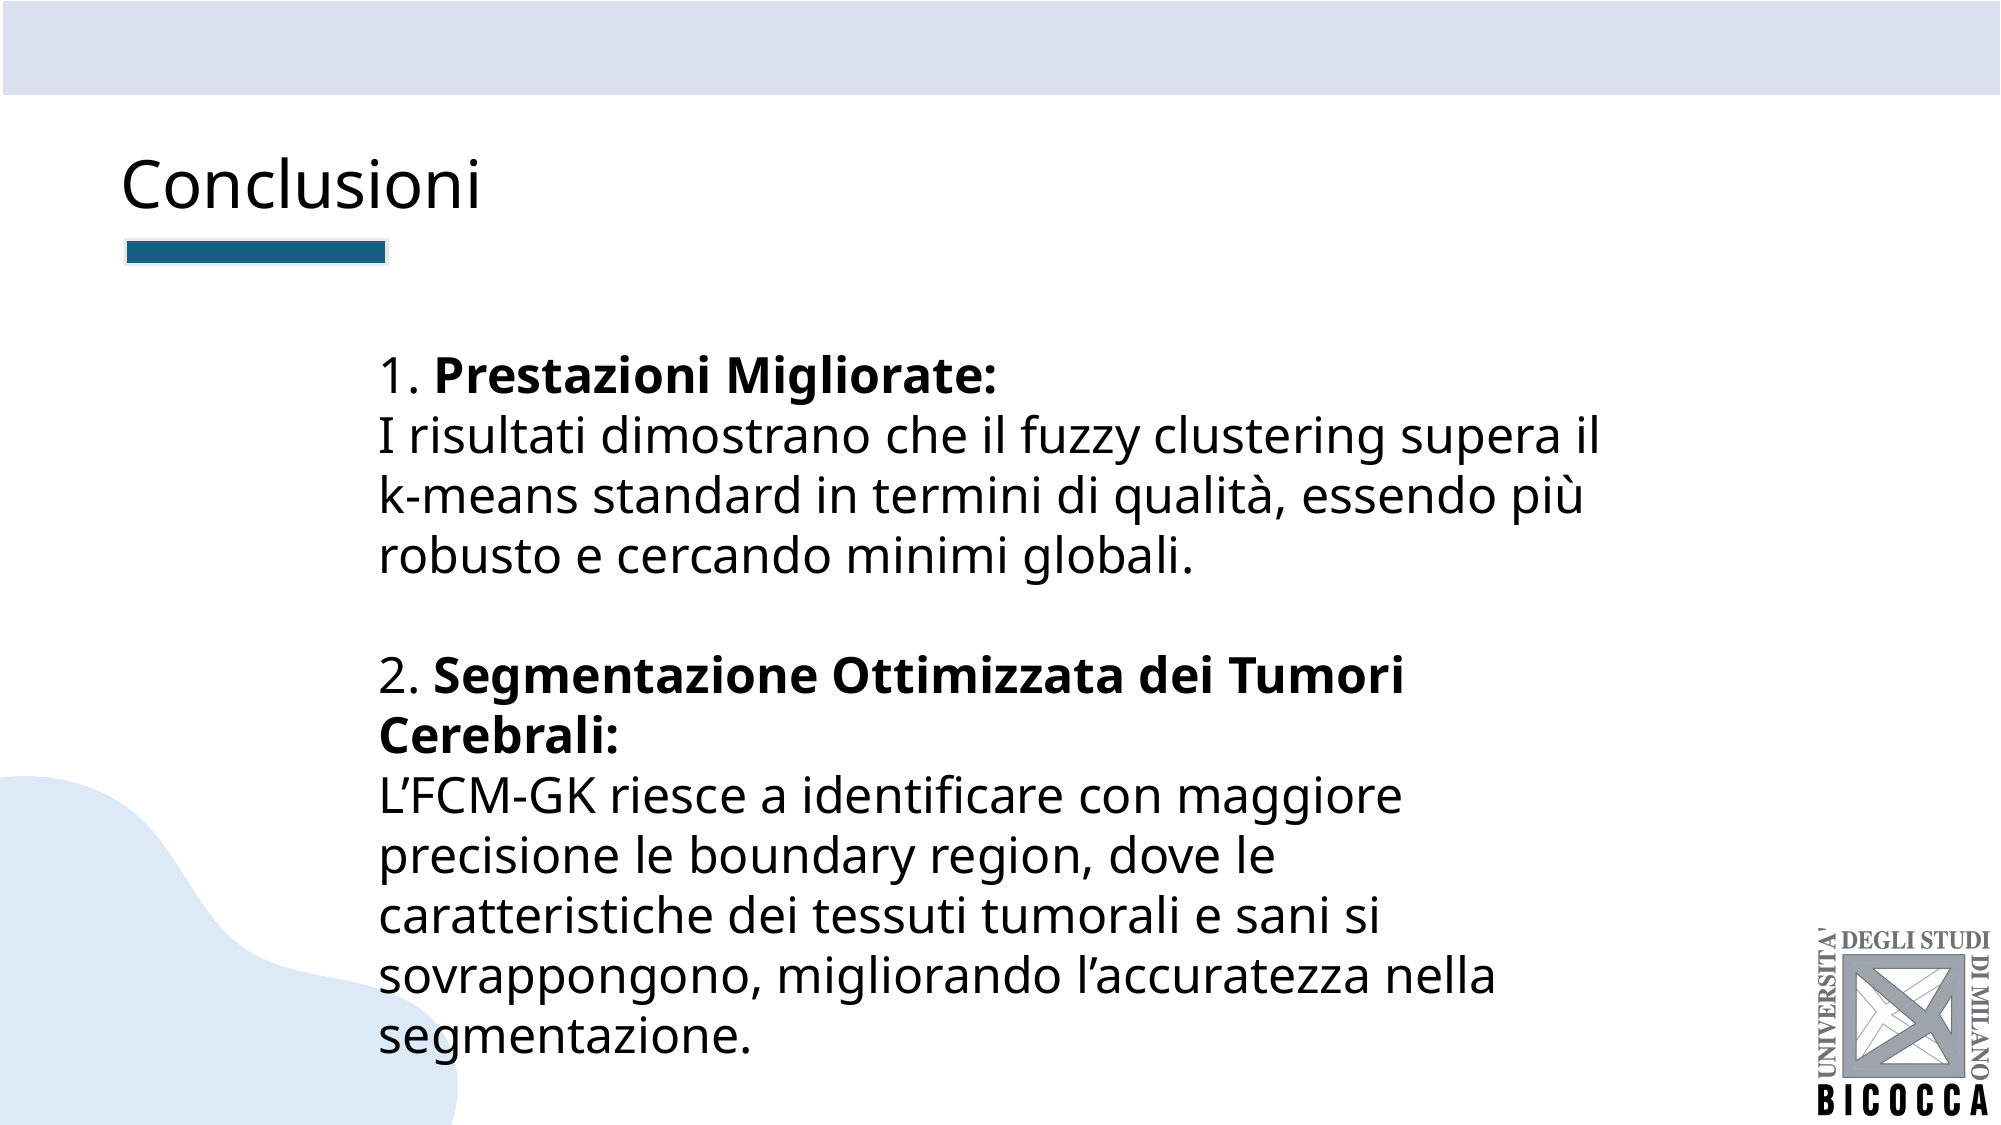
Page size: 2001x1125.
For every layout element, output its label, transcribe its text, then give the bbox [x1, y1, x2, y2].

text_box [0, 0, 2000, 98]
picture [1801, 919, 2000, 1125]
text_box Conclusioni [105, 126, 954, 248]
text_box 1. Prestazioni Migliorate: I risultati dimostrano che il fuzzy clustering supera il k-means standard in termini di qualità, essendo più robusto e cercando minimi globali. 2. Segmentazione Ottimizzata dei Tumori Cerebrali: L’FCM-GK riesce a identificare con maggiore precisione le boundary region, dove le caratteristiche dei tessuti tumorali e sani si sovrappongono, migliorando l’accuratezza nella segmentazione. [364, 336, 1636, 1071]
text_box [0, 776, 458, 1125]
text_box [124, 248, 389, 266]
